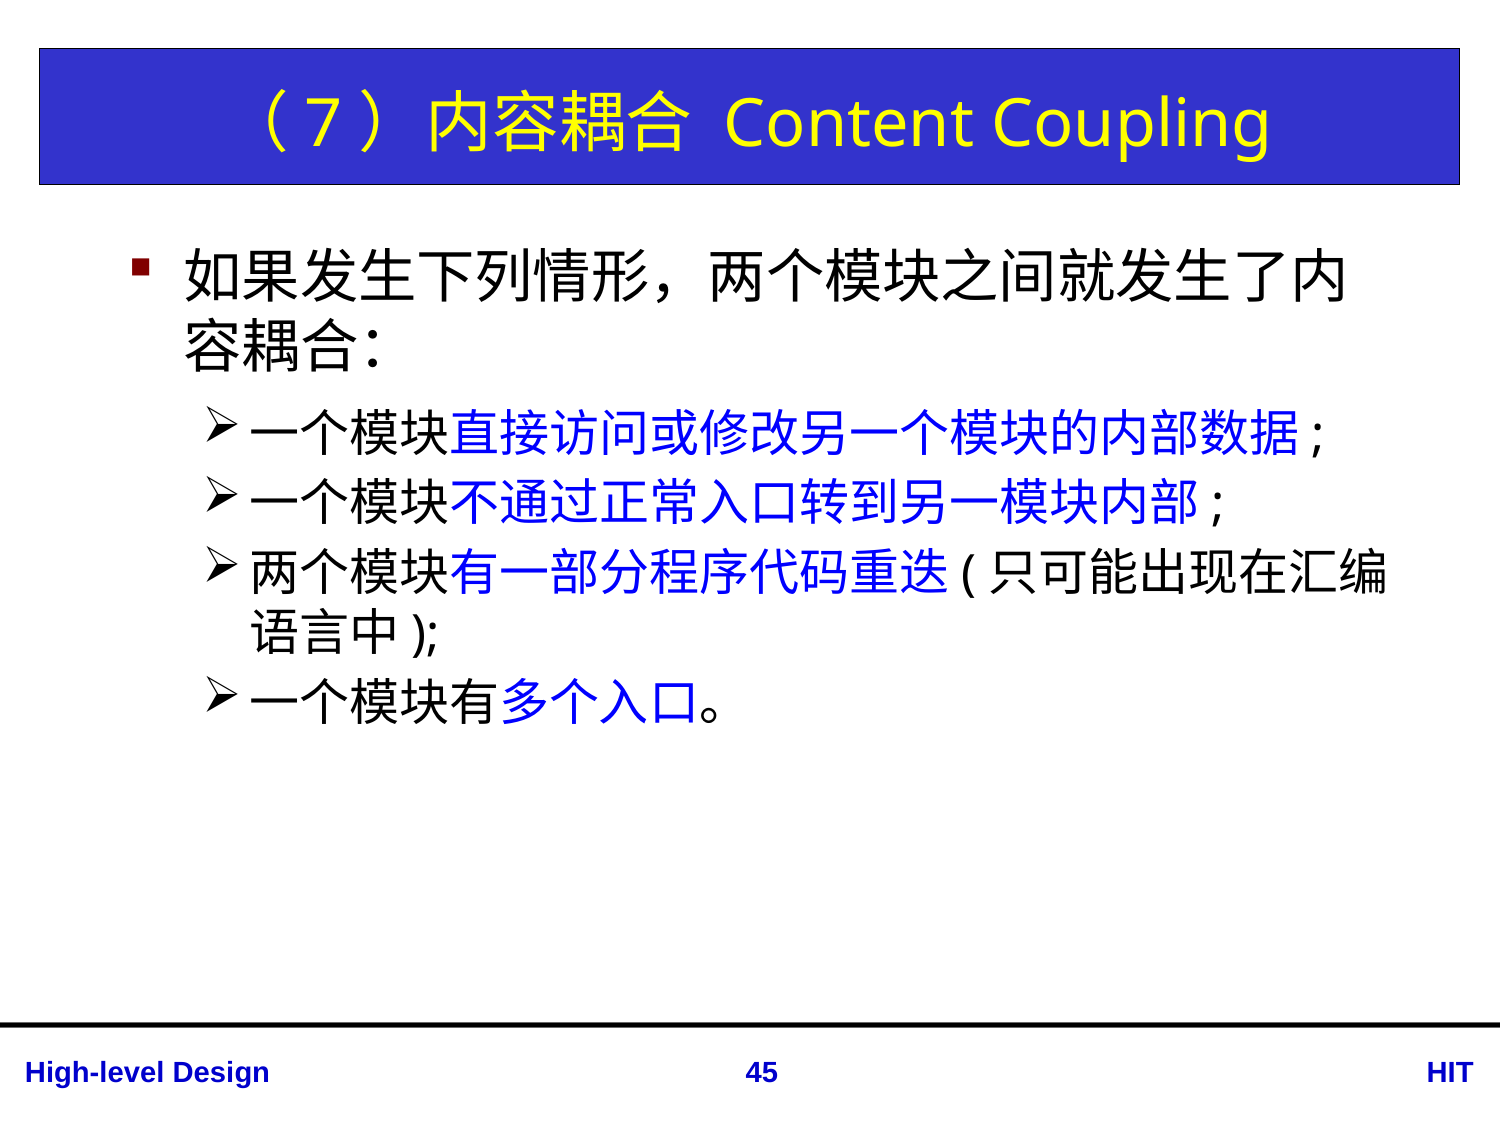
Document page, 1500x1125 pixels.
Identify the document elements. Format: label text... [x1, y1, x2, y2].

title （7）内容耦合 Content Coupling [38, 54, 1457, 185]
list 如果发生下列情形，两个模块之间就发生了内容耦合： 一个模块直接访问或修改另一个模块的内部数据; 一个模块不通过正常入口转到另一模块内部; 两个模块有一部分程序代码重迭(只可能出现在汇编语言中); 一个模块有多个入口。 [111, 231, 1412, 941]
